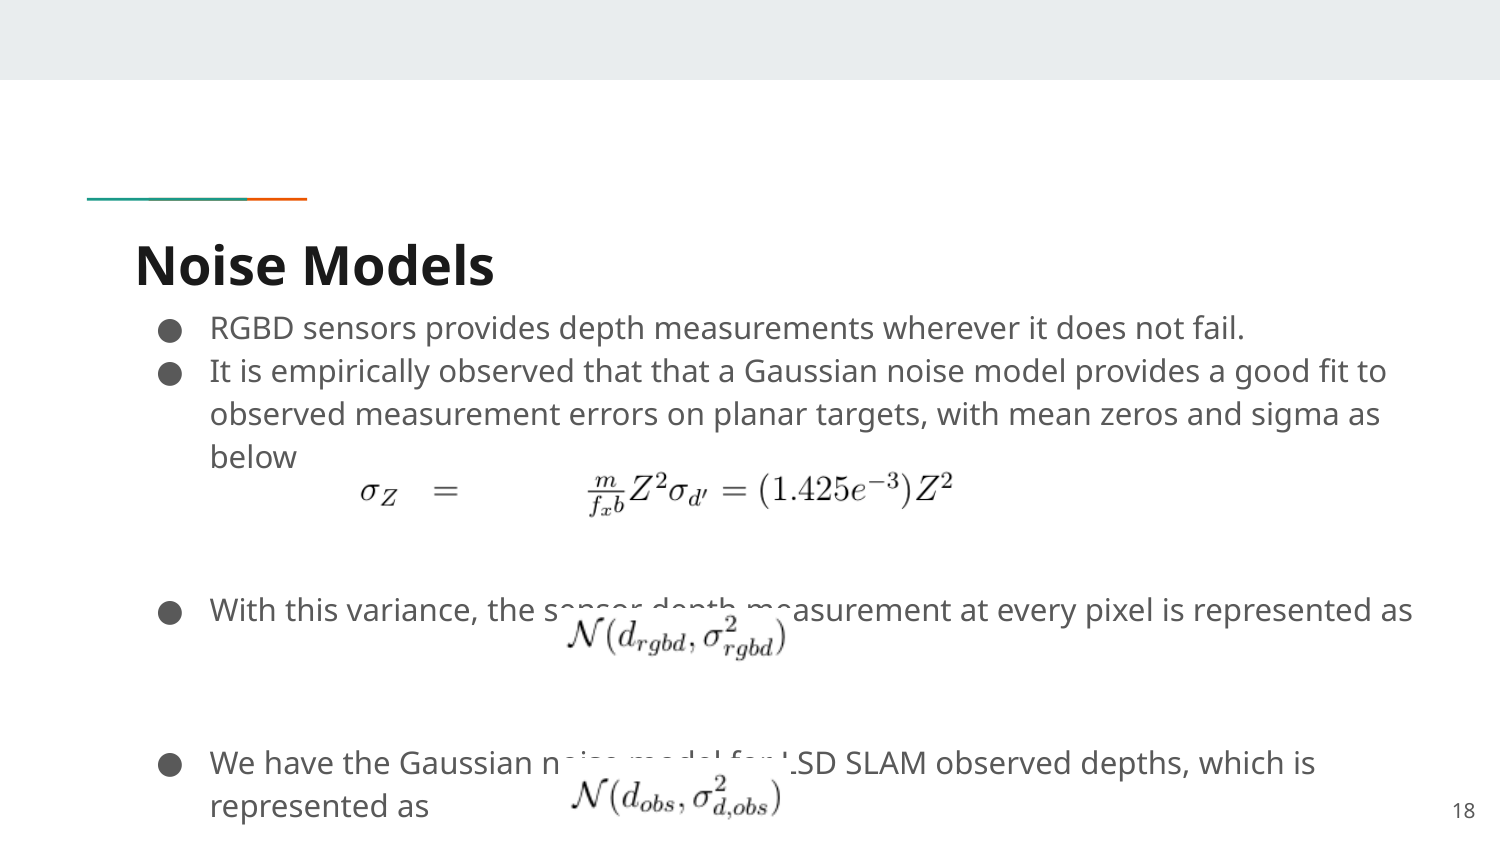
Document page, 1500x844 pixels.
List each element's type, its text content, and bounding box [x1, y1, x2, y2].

slide_number ‹#› [1400, 779, 1491, 844]
picture [561, 758, 791, 835]
picture [559, 608, 793, 667]
picture [338, 455, 1014, 531]
list RGBD sensors provides depth measurements wherever it does not fail. It is empirically observed that that a Gaussian noise model provides a good fit to observed measurement errors on planar targets, with mean zeros and sigma as below With this variance, the sensor depth measurement at every pixel is represented as We have the Gaussian noise model for LSD SLAM observed depths, which is represented as [119, 287, 1440, 659]
title Noise Models [119, 216, 1381, 287]
